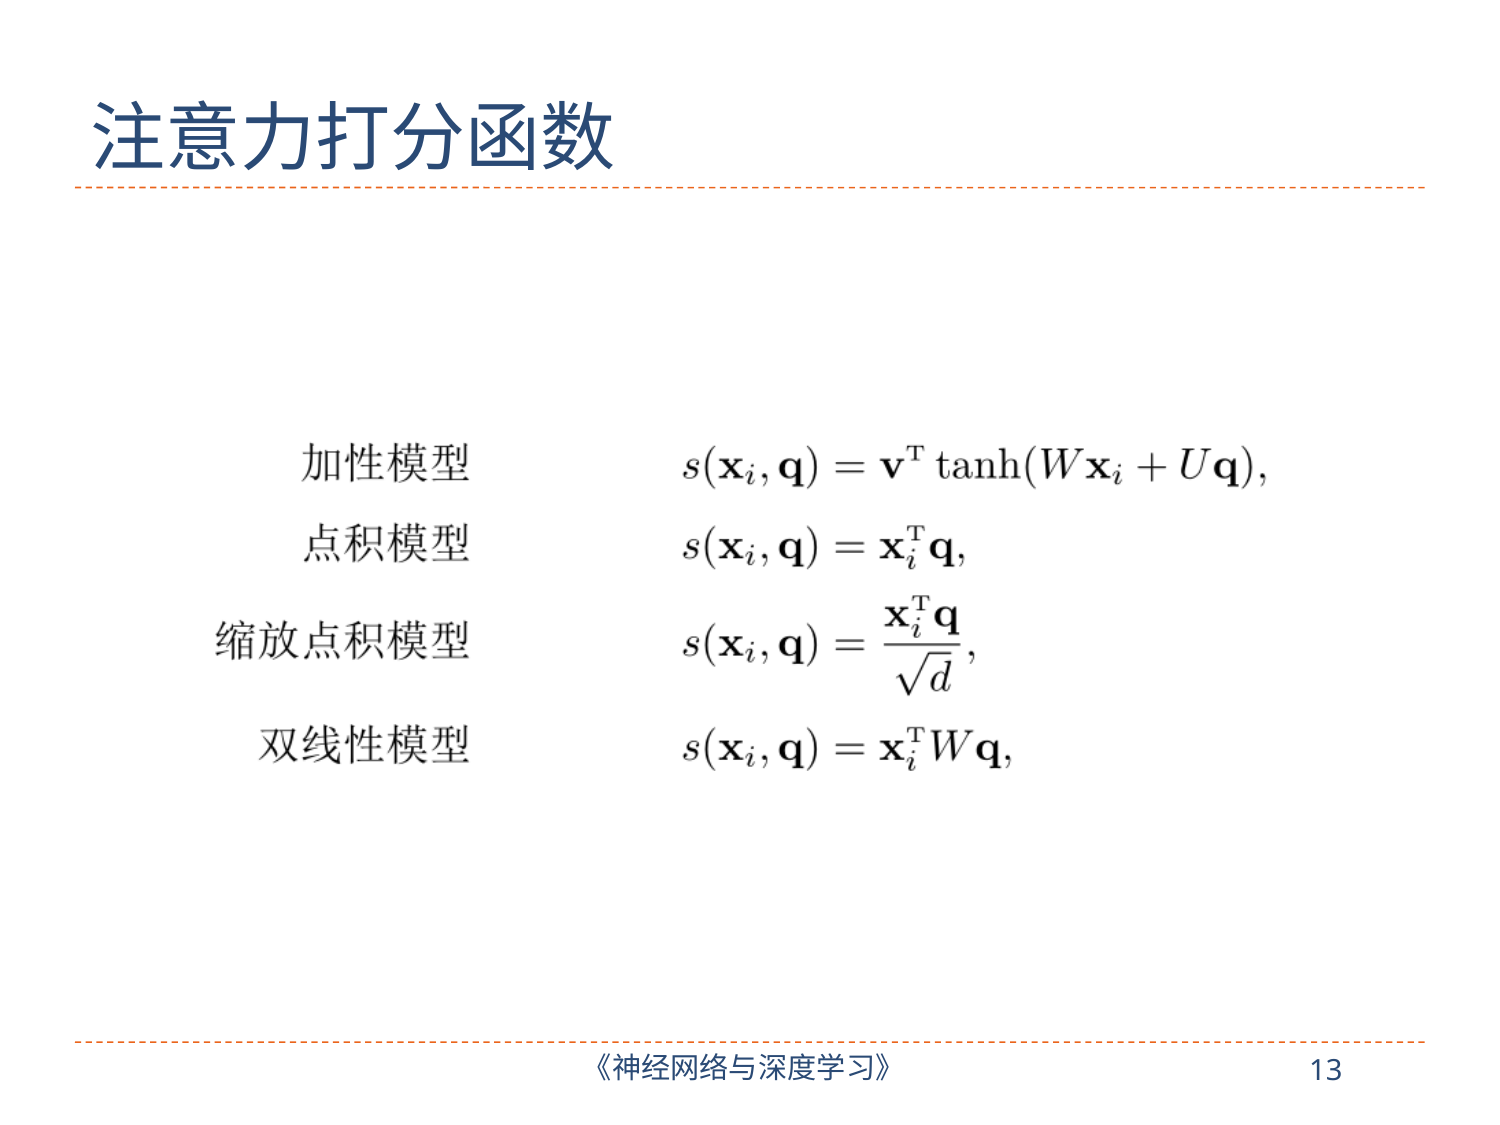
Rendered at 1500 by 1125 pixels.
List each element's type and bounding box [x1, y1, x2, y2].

picture [162, 398, 1321, 809]
